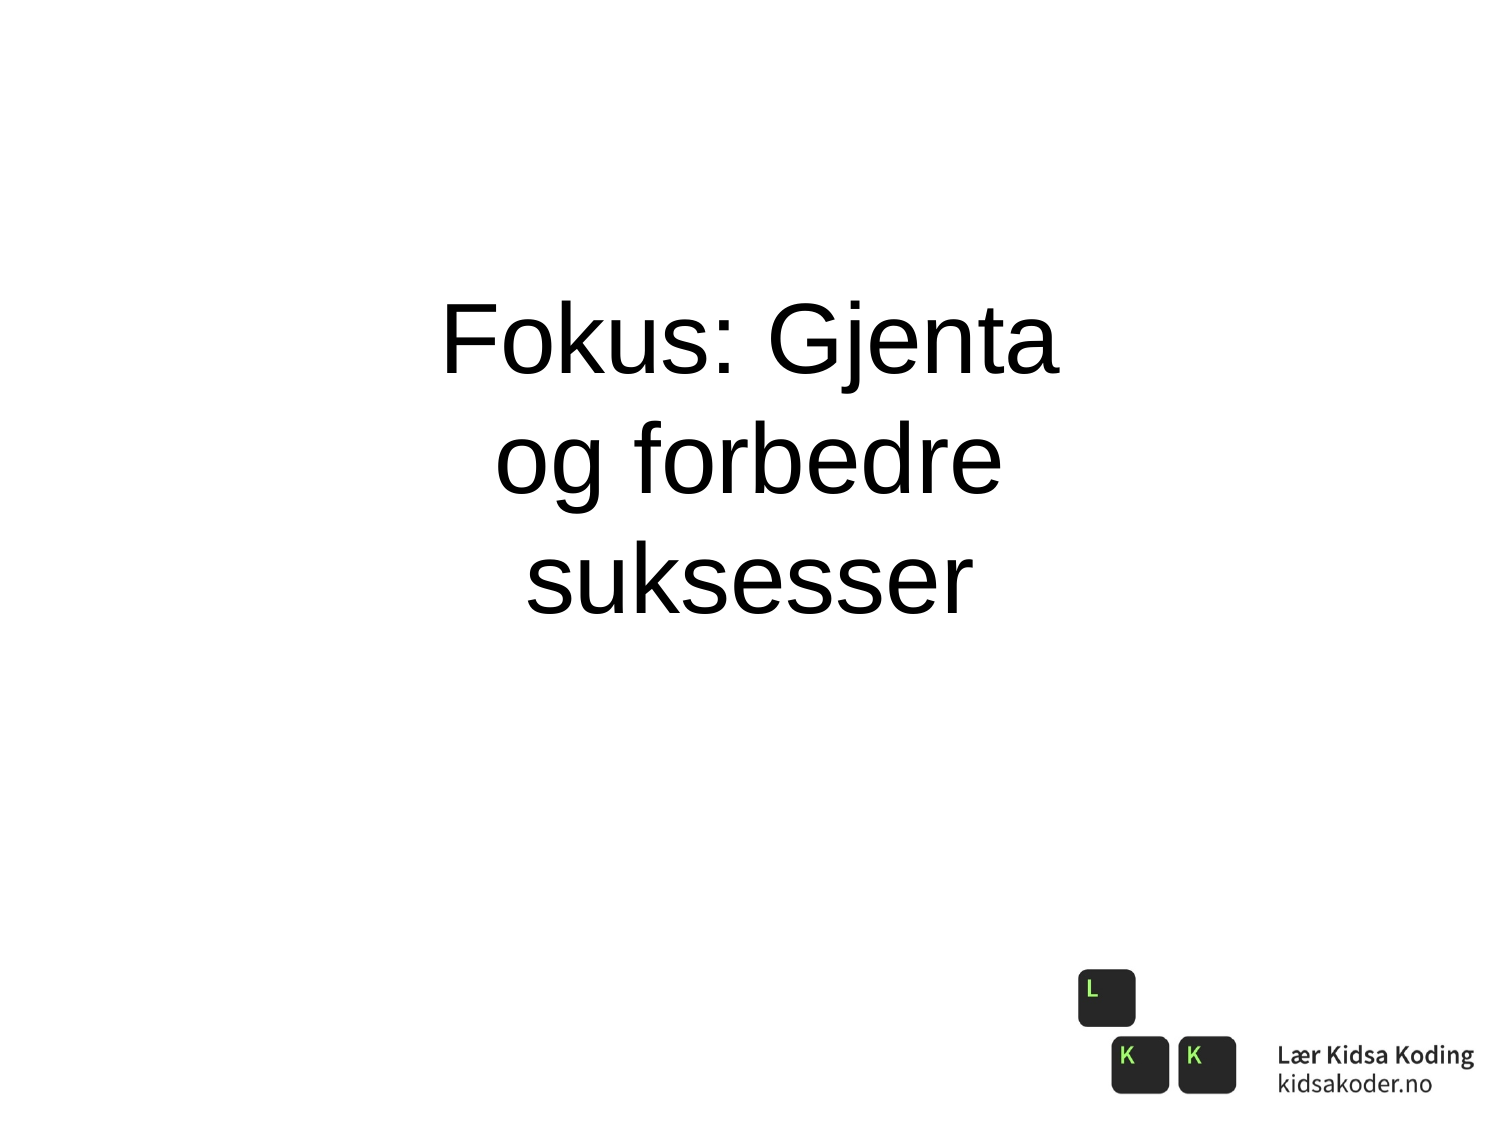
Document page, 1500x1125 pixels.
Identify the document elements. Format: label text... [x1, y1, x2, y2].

picture [1059, 949, 1500, 1125]
text_box Fokus: Gjenta og forbedre suksesser [374, 266, 1125, 642]
